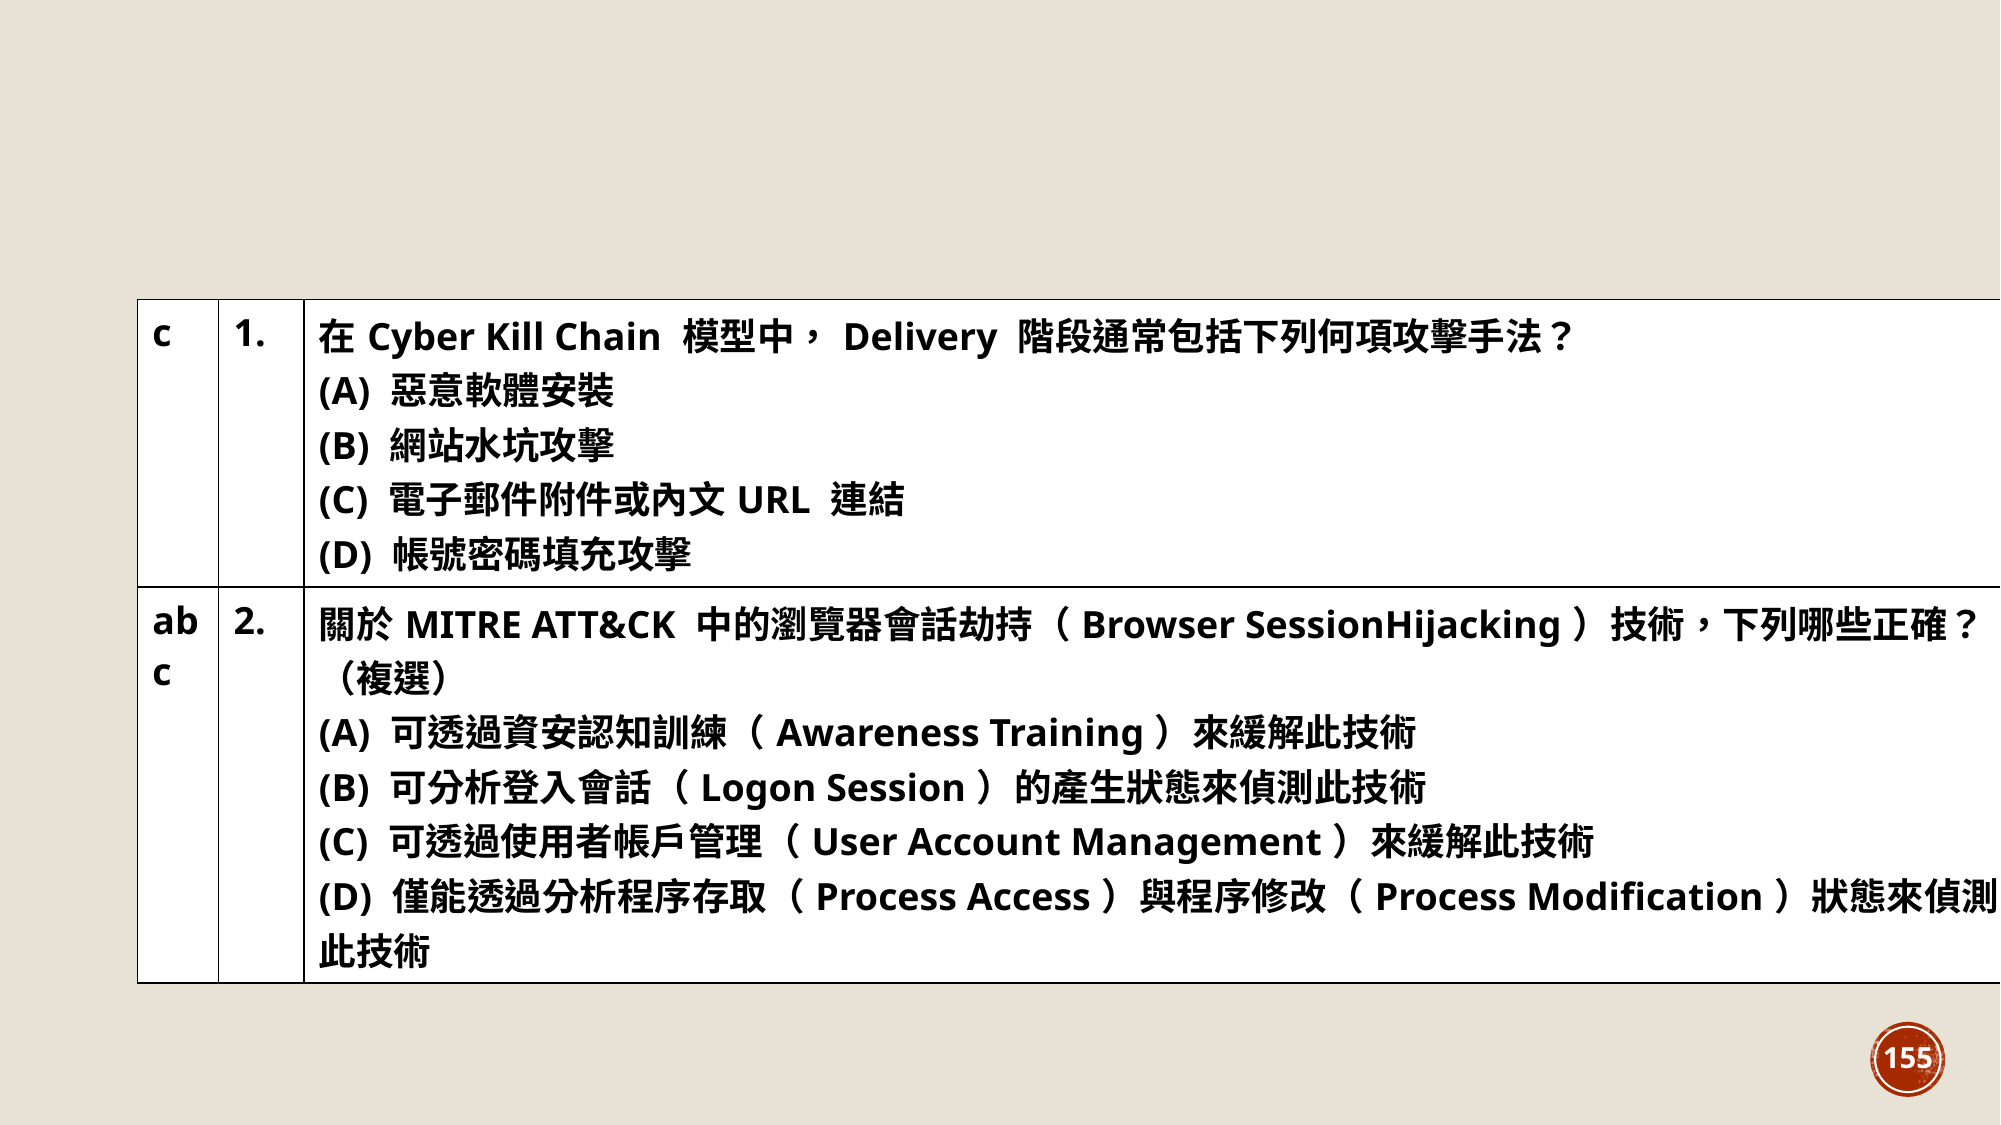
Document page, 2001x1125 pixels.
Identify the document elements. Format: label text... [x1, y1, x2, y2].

slide_number 155 [1855, 1028, 1961, 1089]
table_cell Mafalda [1891, 1021, 1929, 1028]
table_cell Mafalda [1884, 1089, 1931, 1097]
table_cell 關於MITRE ATT&CK 中的瀏覽器會話劫持（Browser SessionHijacking）技術，下列哪些正確？（複選） (A) 可透過資安認知訓練（Awareness Training）來緩解此技術 (B) 可分析登入會話（Logon Session）的產生狀態來偵測此技術 (C) 可透過使用者帳戶管理（User Account Management）來緩解此技術 (D) 僅能透過分析程序存取（Process Access）與程序修改（Process Modification）狀態來偵測此技術 [305, 588, 2000, 982]
table_cell abc [138, 588, 218, 982]
table_header 1. [219, 300, 303, 586]
table_header 在Cyber Kill Chain 模型中，Delivery 階段通常包括下列何項攻擊手法？ (A) 惡意軟體安裝 (B) 網站水坑攻擊 (C) 電子郵件附件或內文URL 連結 (D) 帳號密碼填充攻擊 [305, 300, 2000, 586]
table_cell 2. [219, 588, 303, 982]
table_header c [138, 300, 218, 586]
